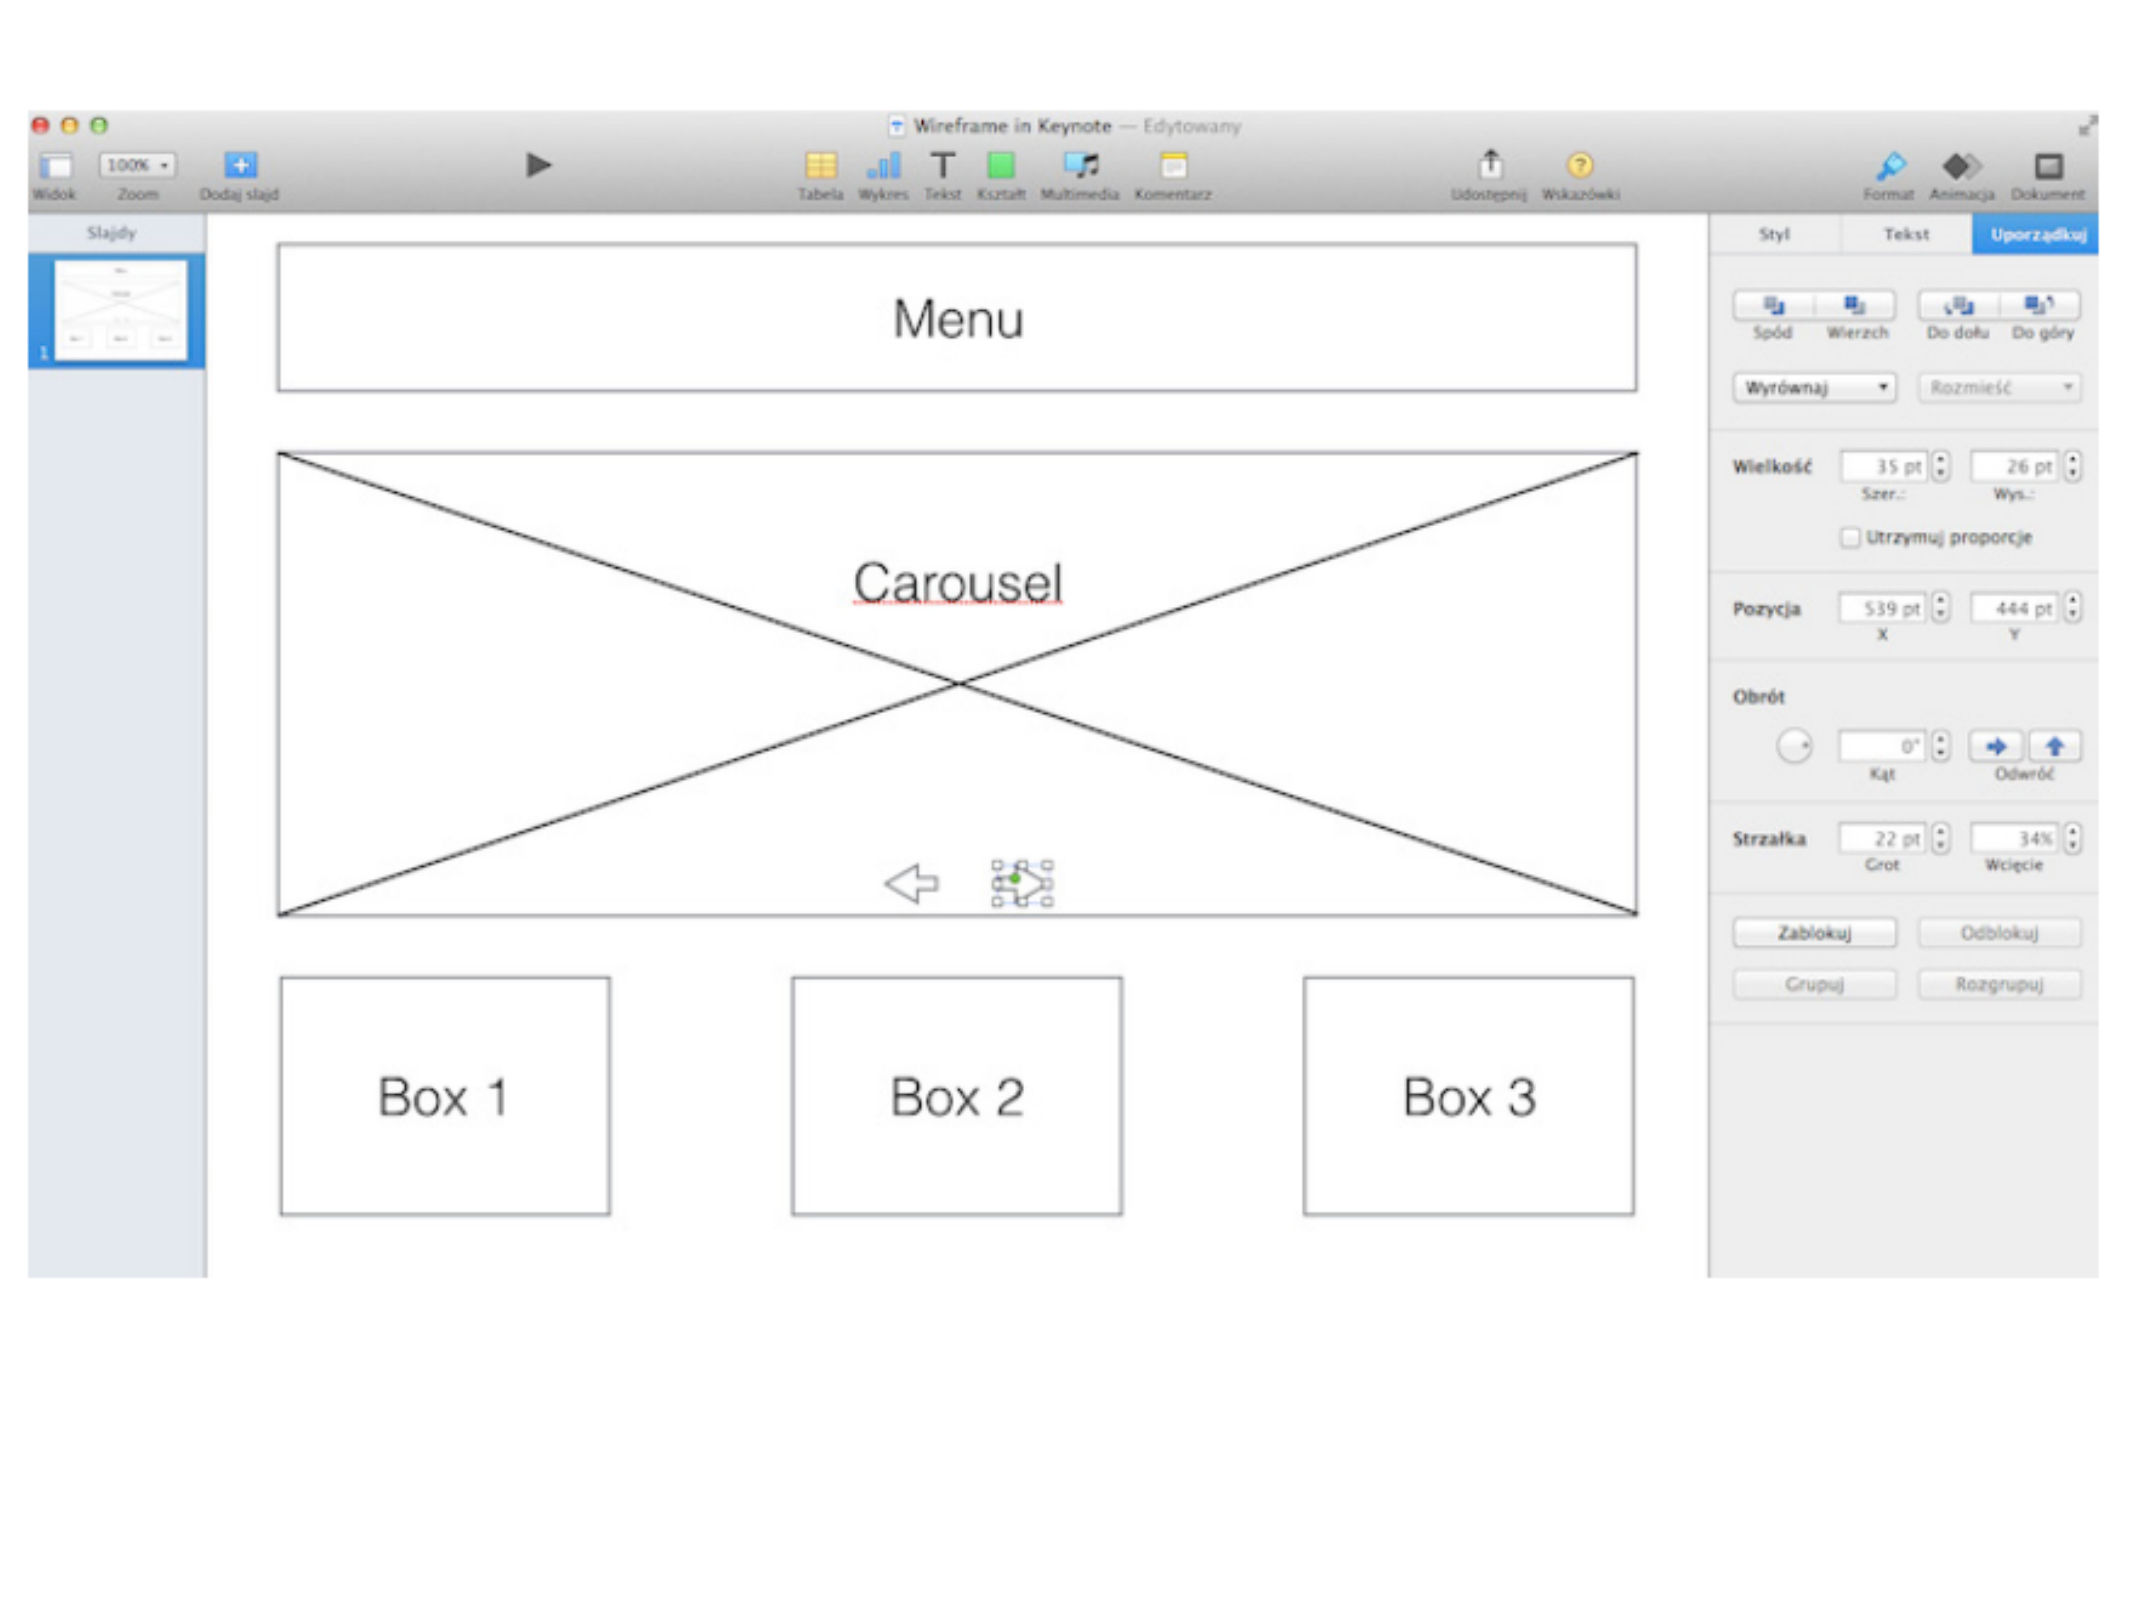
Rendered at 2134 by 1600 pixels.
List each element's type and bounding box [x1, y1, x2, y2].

picture [7, 94, 2126, 1299]
